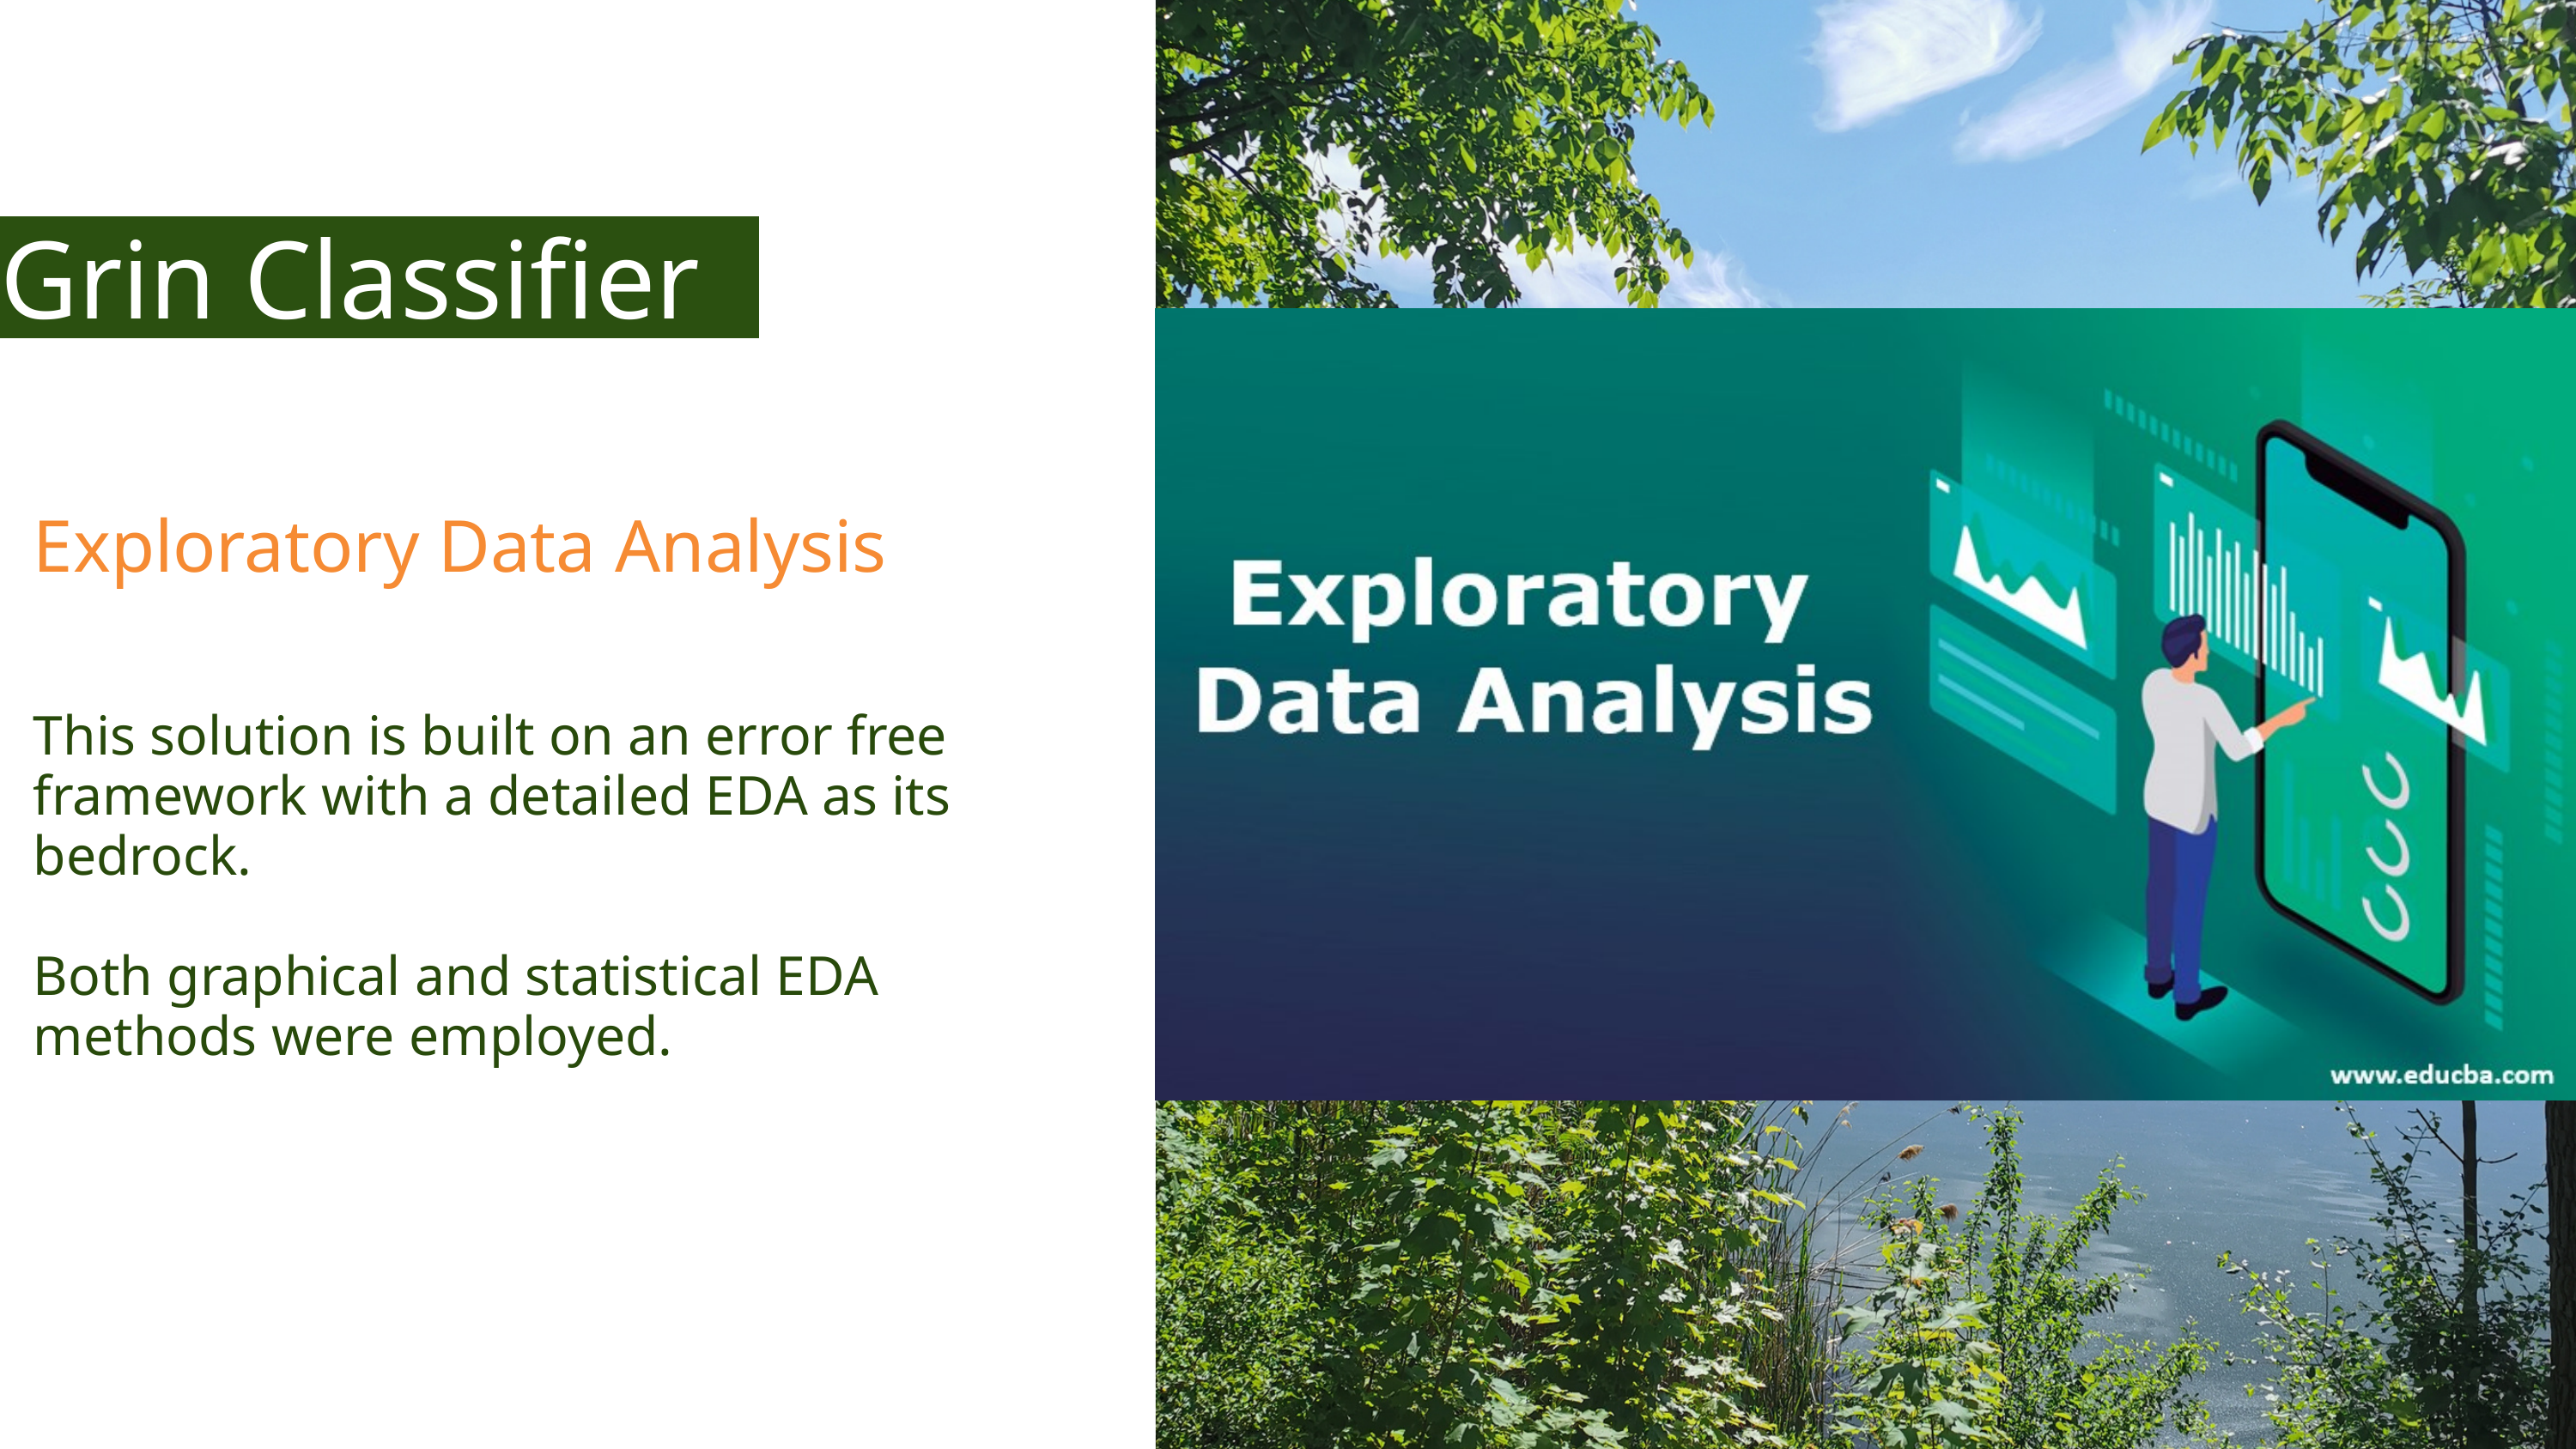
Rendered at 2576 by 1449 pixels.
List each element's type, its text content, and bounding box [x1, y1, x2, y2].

picture [1155, 0, 2576, 1449]
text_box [0, 215, 760, 339]
text_box Exploratory Data Analysis [33, 506, 1113, 587]
text_box This solution is built on an error free framework with a detailed EDA as its bedrock. Both graphical and statistical EDA methods were employed. [33, 706, 1113, 1066]
